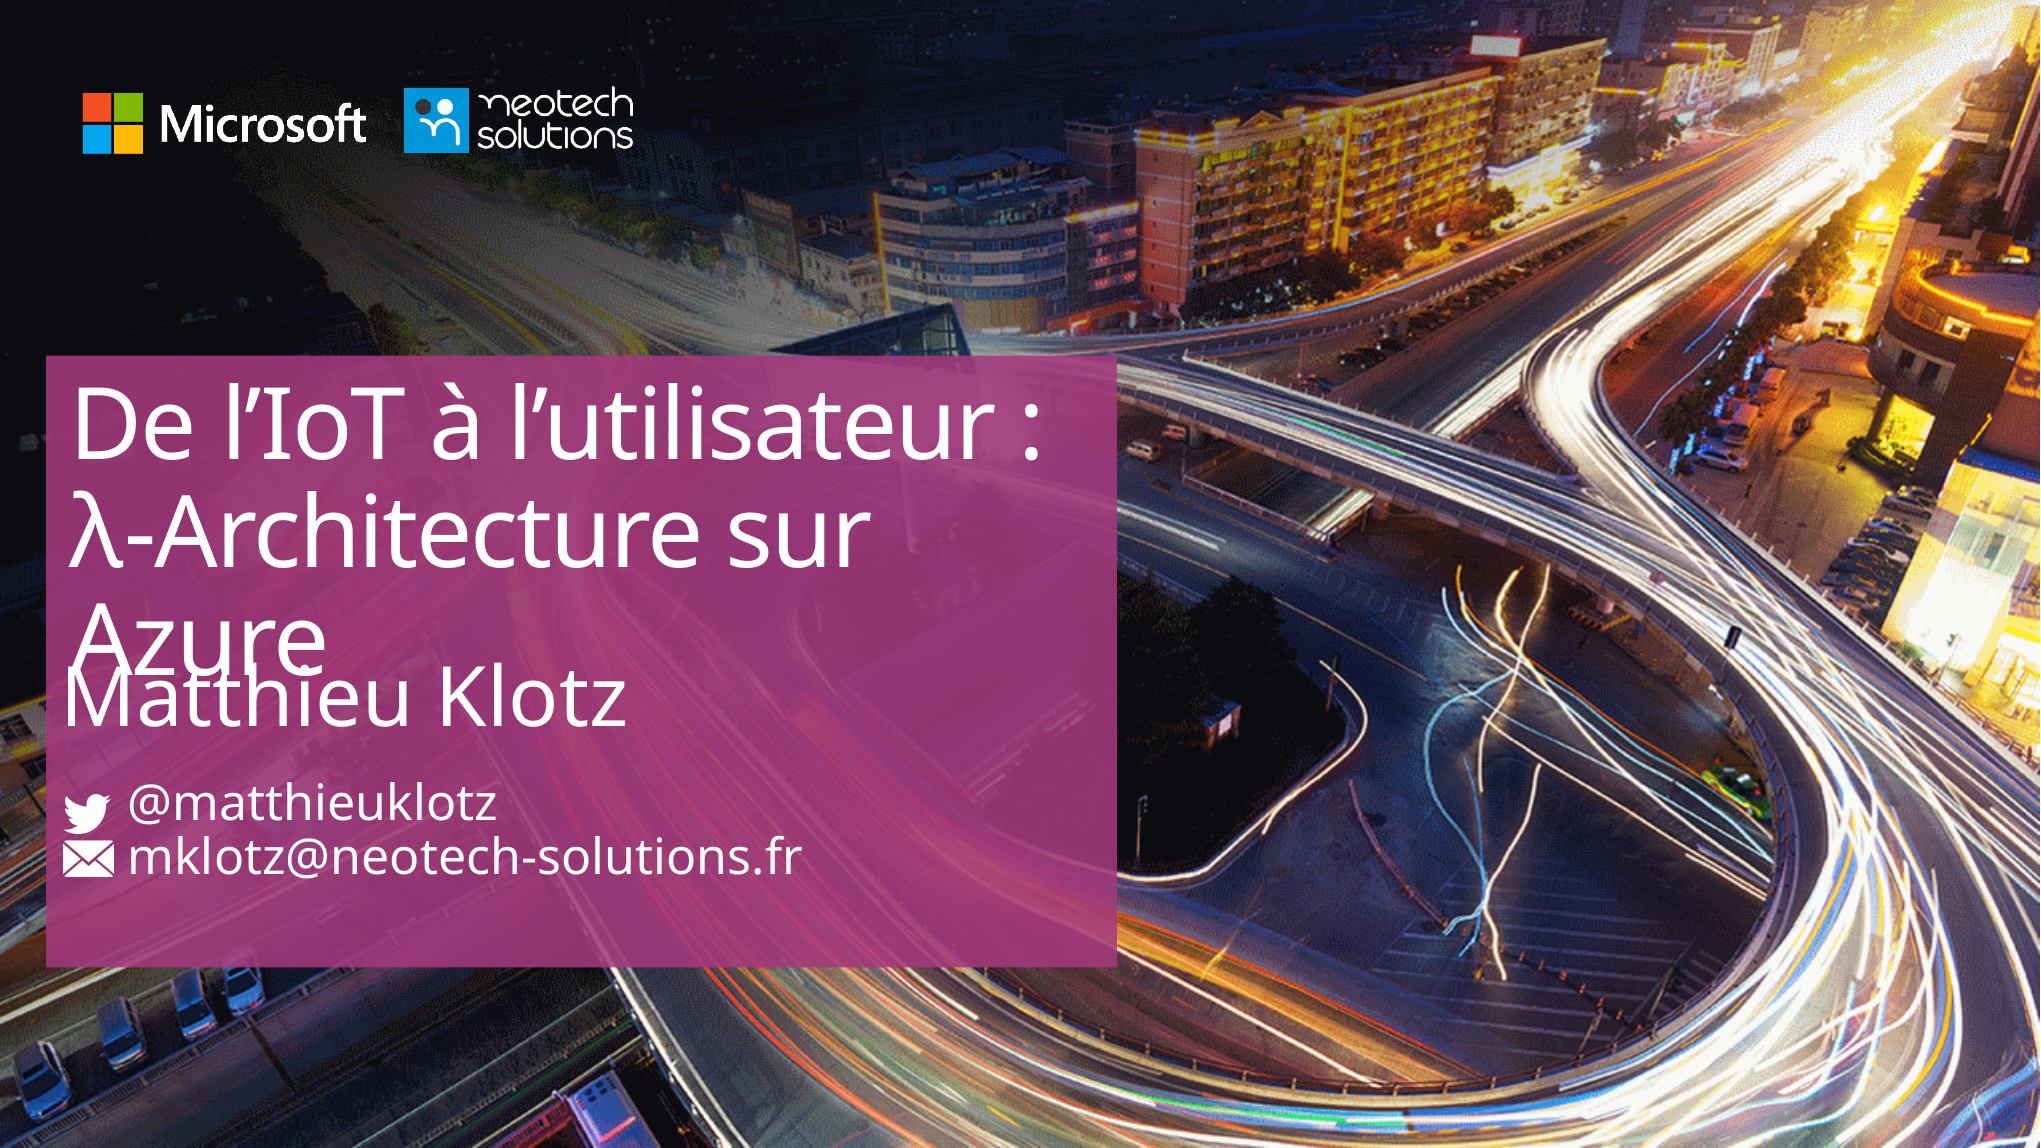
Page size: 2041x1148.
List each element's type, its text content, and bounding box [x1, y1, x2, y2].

list @matthieuklotz mklotz@neotech-solutions.fr [48, 770, 1117, 968]
title De l’IoT à l’utilisateur : λ-Architecture sur Azure [46, 358, 1117, 645]
list Matthieu Klotz [46, 646, 1116, 769]
picture [0, 0, 2040, 1148]
